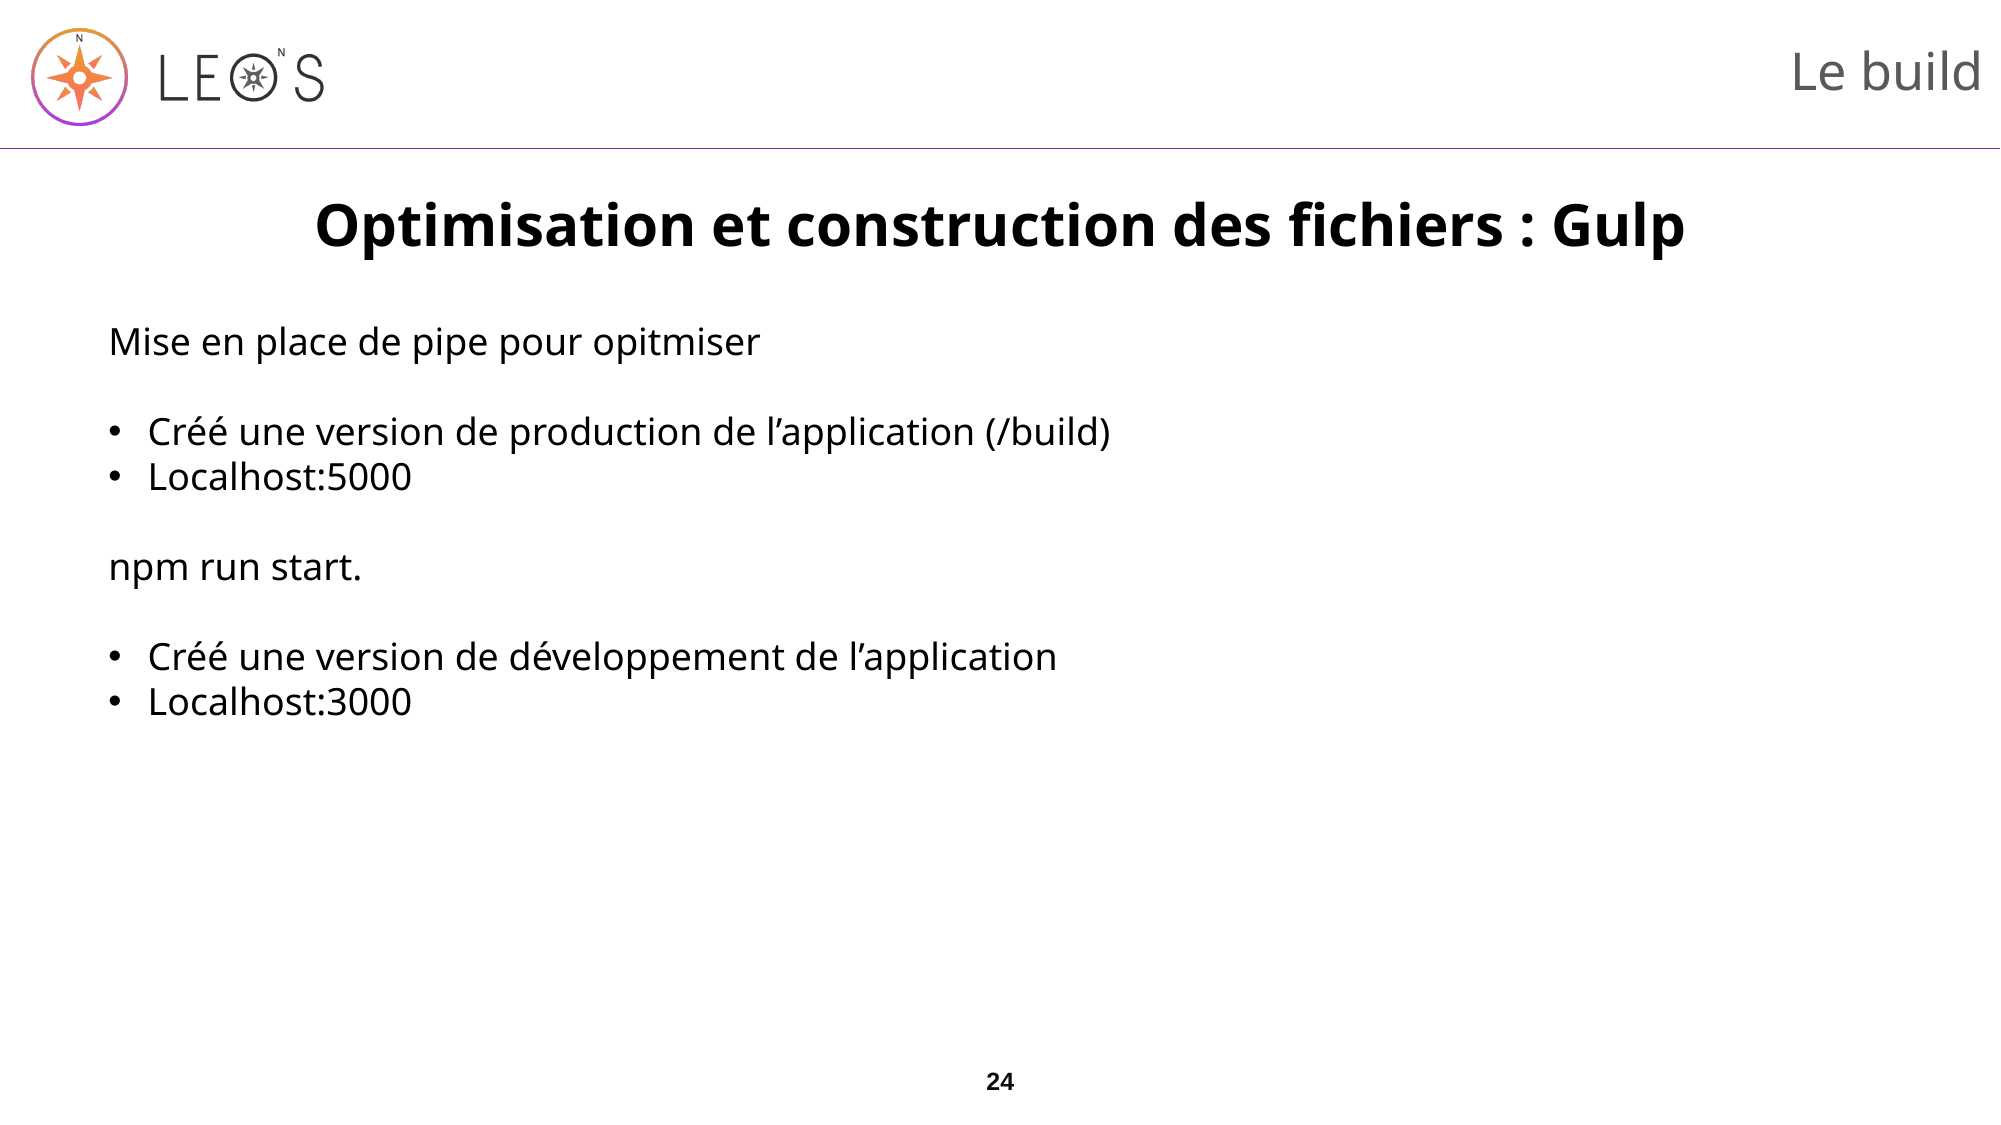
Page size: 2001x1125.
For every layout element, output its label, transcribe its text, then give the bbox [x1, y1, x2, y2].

picture [31, 28, 324, 126]
slide_number 8 [775, 1050, 1226, 1111]
title Le build [0, 0, 1984, 148]
subtitle Optimisation et construction des fichiers : Gulp [250, 149, 1751, 308]
text_box Mise en place de pipe pour opitmiser Créé une version de production de l’application (/build) Localhost:5000 npm run start. Créé une version de développement de l’application Localhost:3000 [93, 310, 1950, 788]
